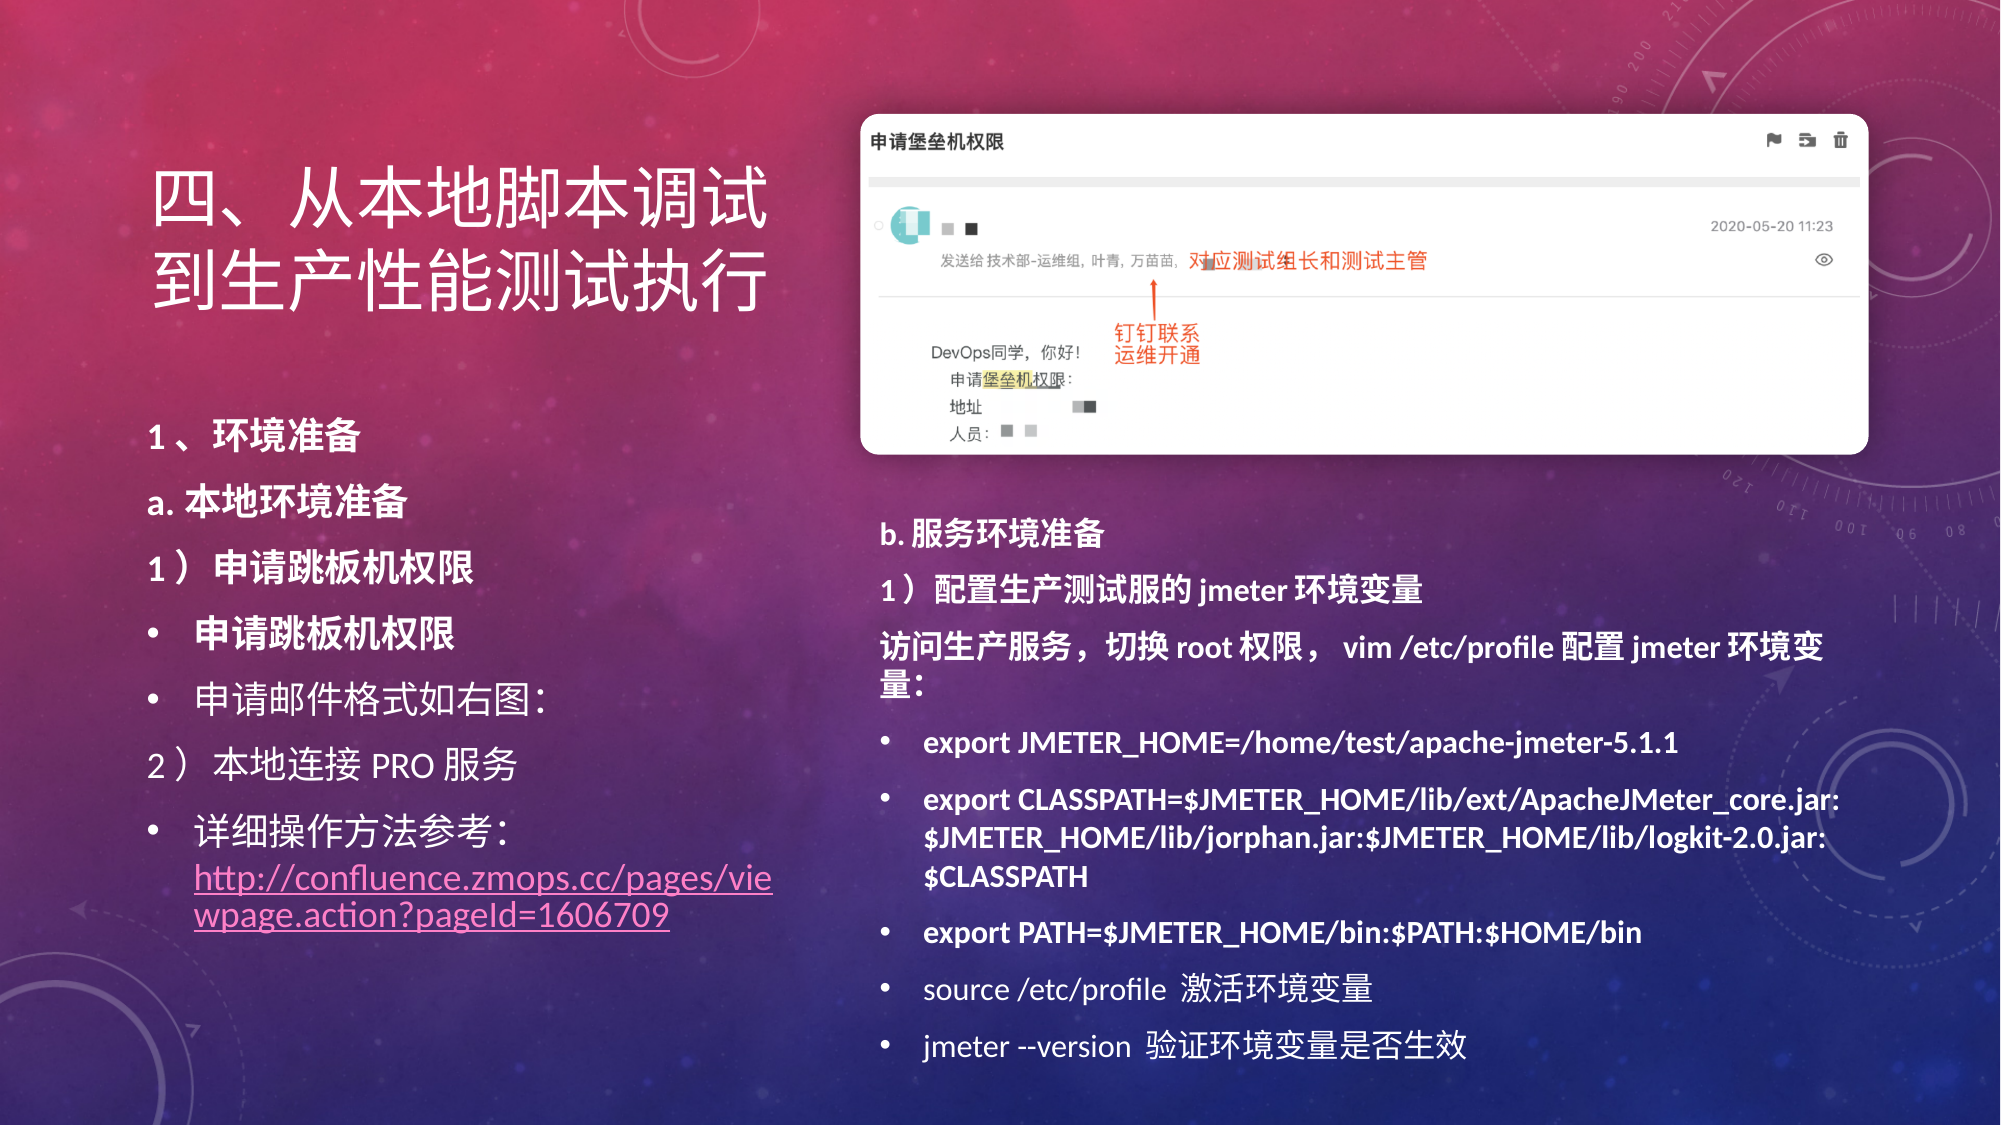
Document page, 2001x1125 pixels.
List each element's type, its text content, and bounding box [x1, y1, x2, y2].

title 四、从本地脚本调试到生产性能测试执行 [135, 118, 789, 356]
picture [0, 0, 2001, 1125]
text_box b.服务环境准备 1）配置生产测试服的jmeter环境变量 访问生产服务，切换root权限，vim /etc/profile配置jmeter环境变量： export JMETER_HOME=/home/test/apache-jmeter-5.1.1 export CLASSPATH=$JMETER_HOME/lib/ext/ApacheJMeter_core.jar:$JMETER_HOME/lib/jorphan.jar:$JMETER_HOME/lib/logkit-2.0.jar:$CLASSPATH export PATH=$JMETER_HOME/bin:$PATH:$HOME/bin source /etc/profile 激活环境变量 jmeter --version 验证环境变量是否生效 [864, 489, 1865, 1087]
list 1、环境准备 a.本地环境准备 1）申请跳板机权限 申请跳板机权限 申请邮件格式如右图： 2）本地连接PRO服务 详细操作方法参考：http://confluence.zmops.cc/pages/viewpage.action?pageId=1606709 [131, 356, 789, 954]
